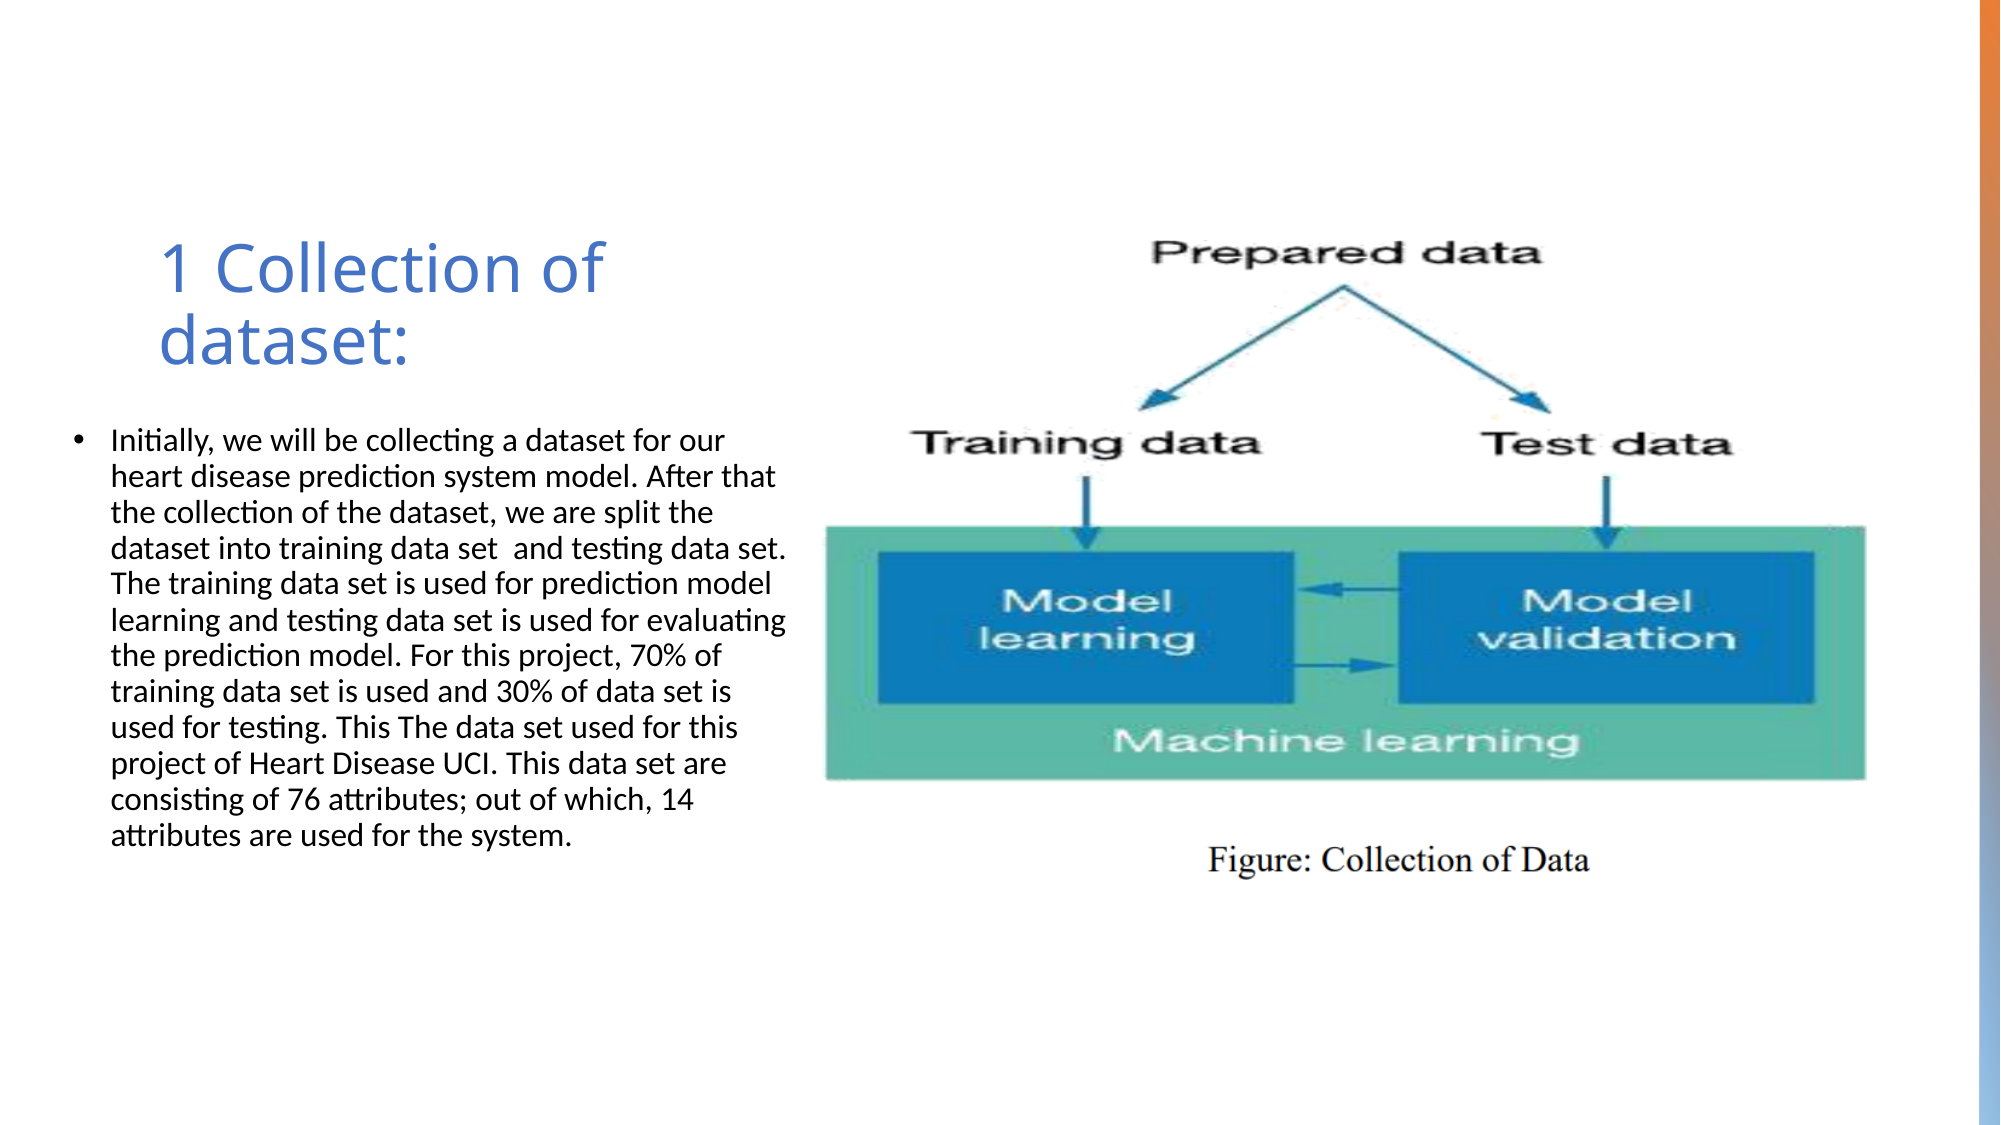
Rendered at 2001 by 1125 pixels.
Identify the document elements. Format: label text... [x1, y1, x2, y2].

title 1 Collection of dataset: [143, 121, 711, 387]
picture [818, 240, 1867, 886]
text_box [1979, 0, 2000, 1125]
list Initially, we will be collecting a dataset for our heart disease prediction system model. After that the collection of the dataset, we are split the dataset into training data set and testing data set. The training data set is used for prediction model learning and testing data set is used for evaluating the prediction model. For this project, 70% of training data set is used and 30% of data set is used for testing. This The data set used for this project of Heart Disease UCI. This data set are consisting of 76 attributes; out of which, 14 attributes are used for the system. [58, 415, 819, 1078]
